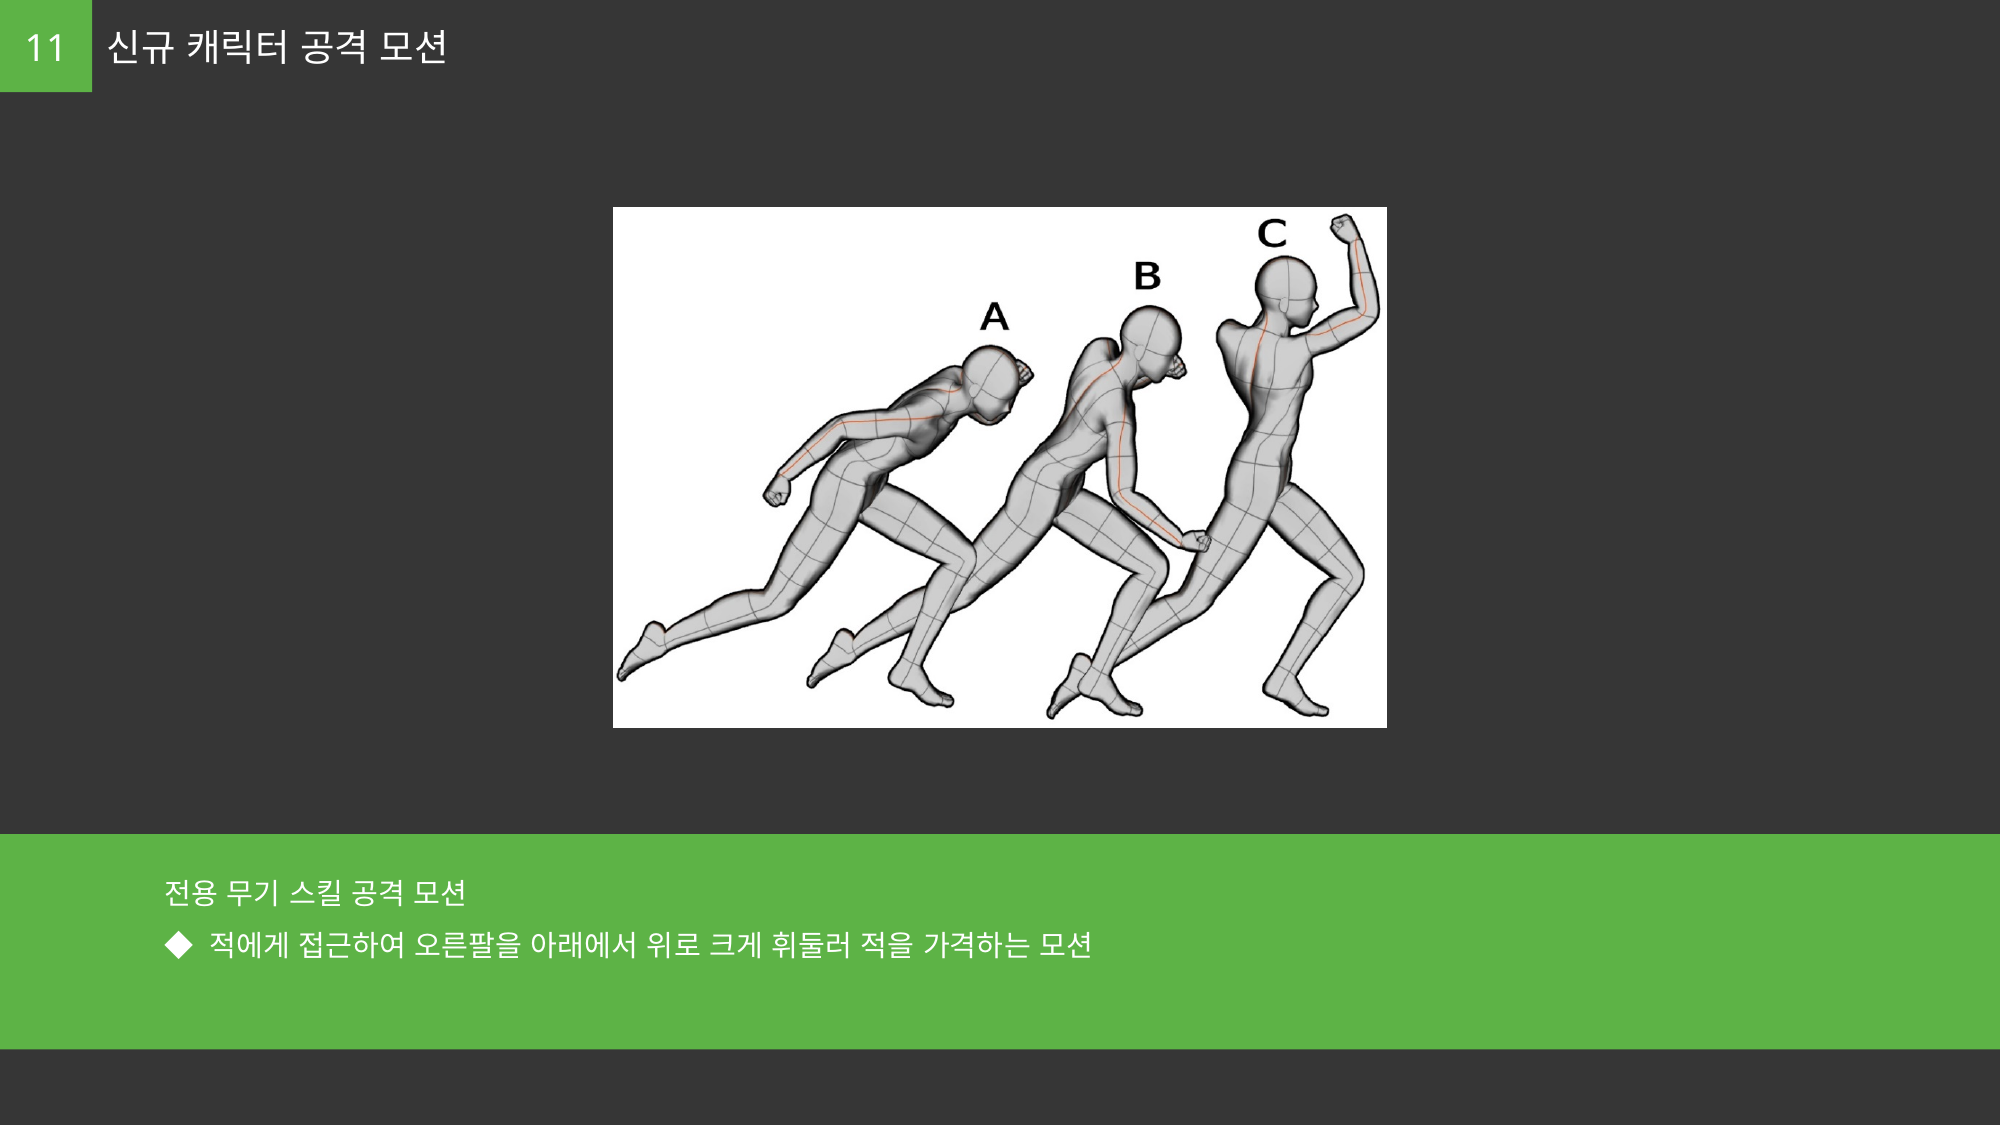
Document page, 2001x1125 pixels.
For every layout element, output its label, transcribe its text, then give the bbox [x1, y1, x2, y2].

picture [612, 207, 1387, 728]
text_box 신규 캐릭터 공격 모션 [92, 16, 604, 76]
text_box 11 [0, 0, 93, 93]
text_box 전용 무기 스킬 공격 모션 ◆ 적에게 접근하여 오른팔을 아래에서 위로 크게 휘둘러 적을 가격하는 모션 [0, 833, 2000, 1050]
